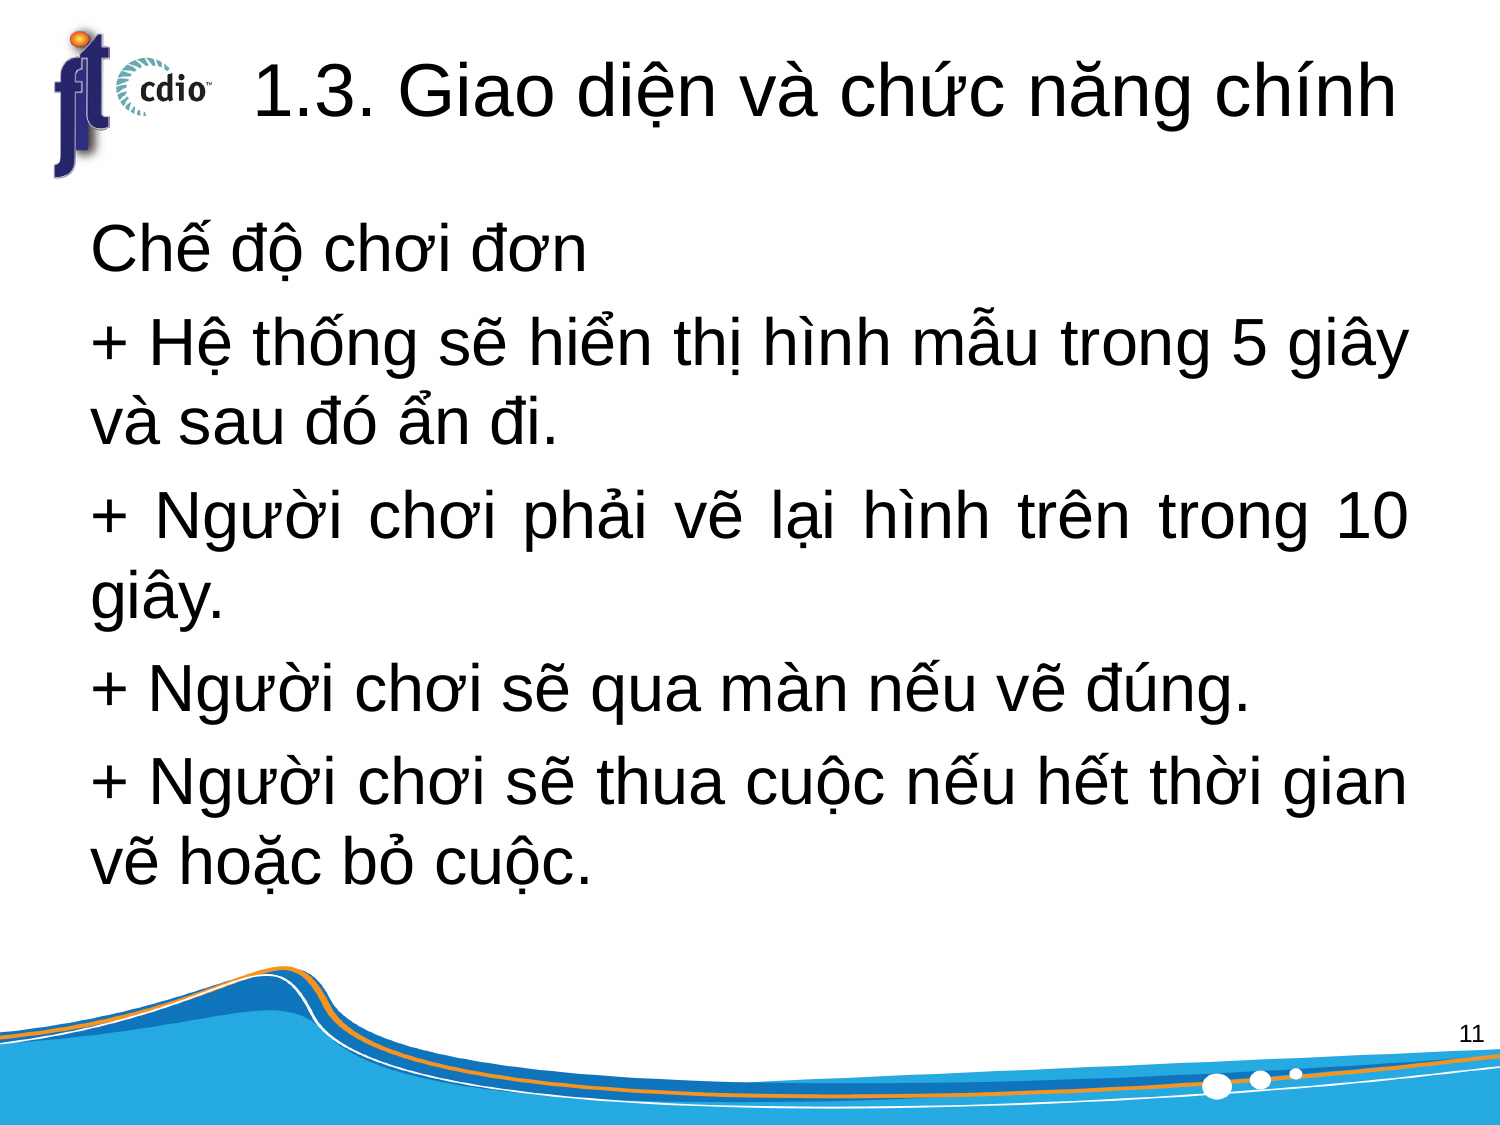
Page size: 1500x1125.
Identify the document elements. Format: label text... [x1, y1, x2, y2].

title 1.3. Giao diện và chức năng chính [226, 6, 1425, 166]
slide_number 11 [1149, 1002, 1500, 1063]
list Chế độ chơi đơn + Hệ thống sẽ hiển thị hình mẫu trong 5 giây và sau đó ẩn đi. + Người chơi phải vẽ lại hình trên trong 10 giây. + Người chơi sẽ qua màn nếu vẽ đúng. + Người chơi sẽ thua cuộc nếu hết thời gian vẽ hoặc bỏ cuộc. [75, 197, 1425, 977]
picture [0, 0, 1500, 1125]
